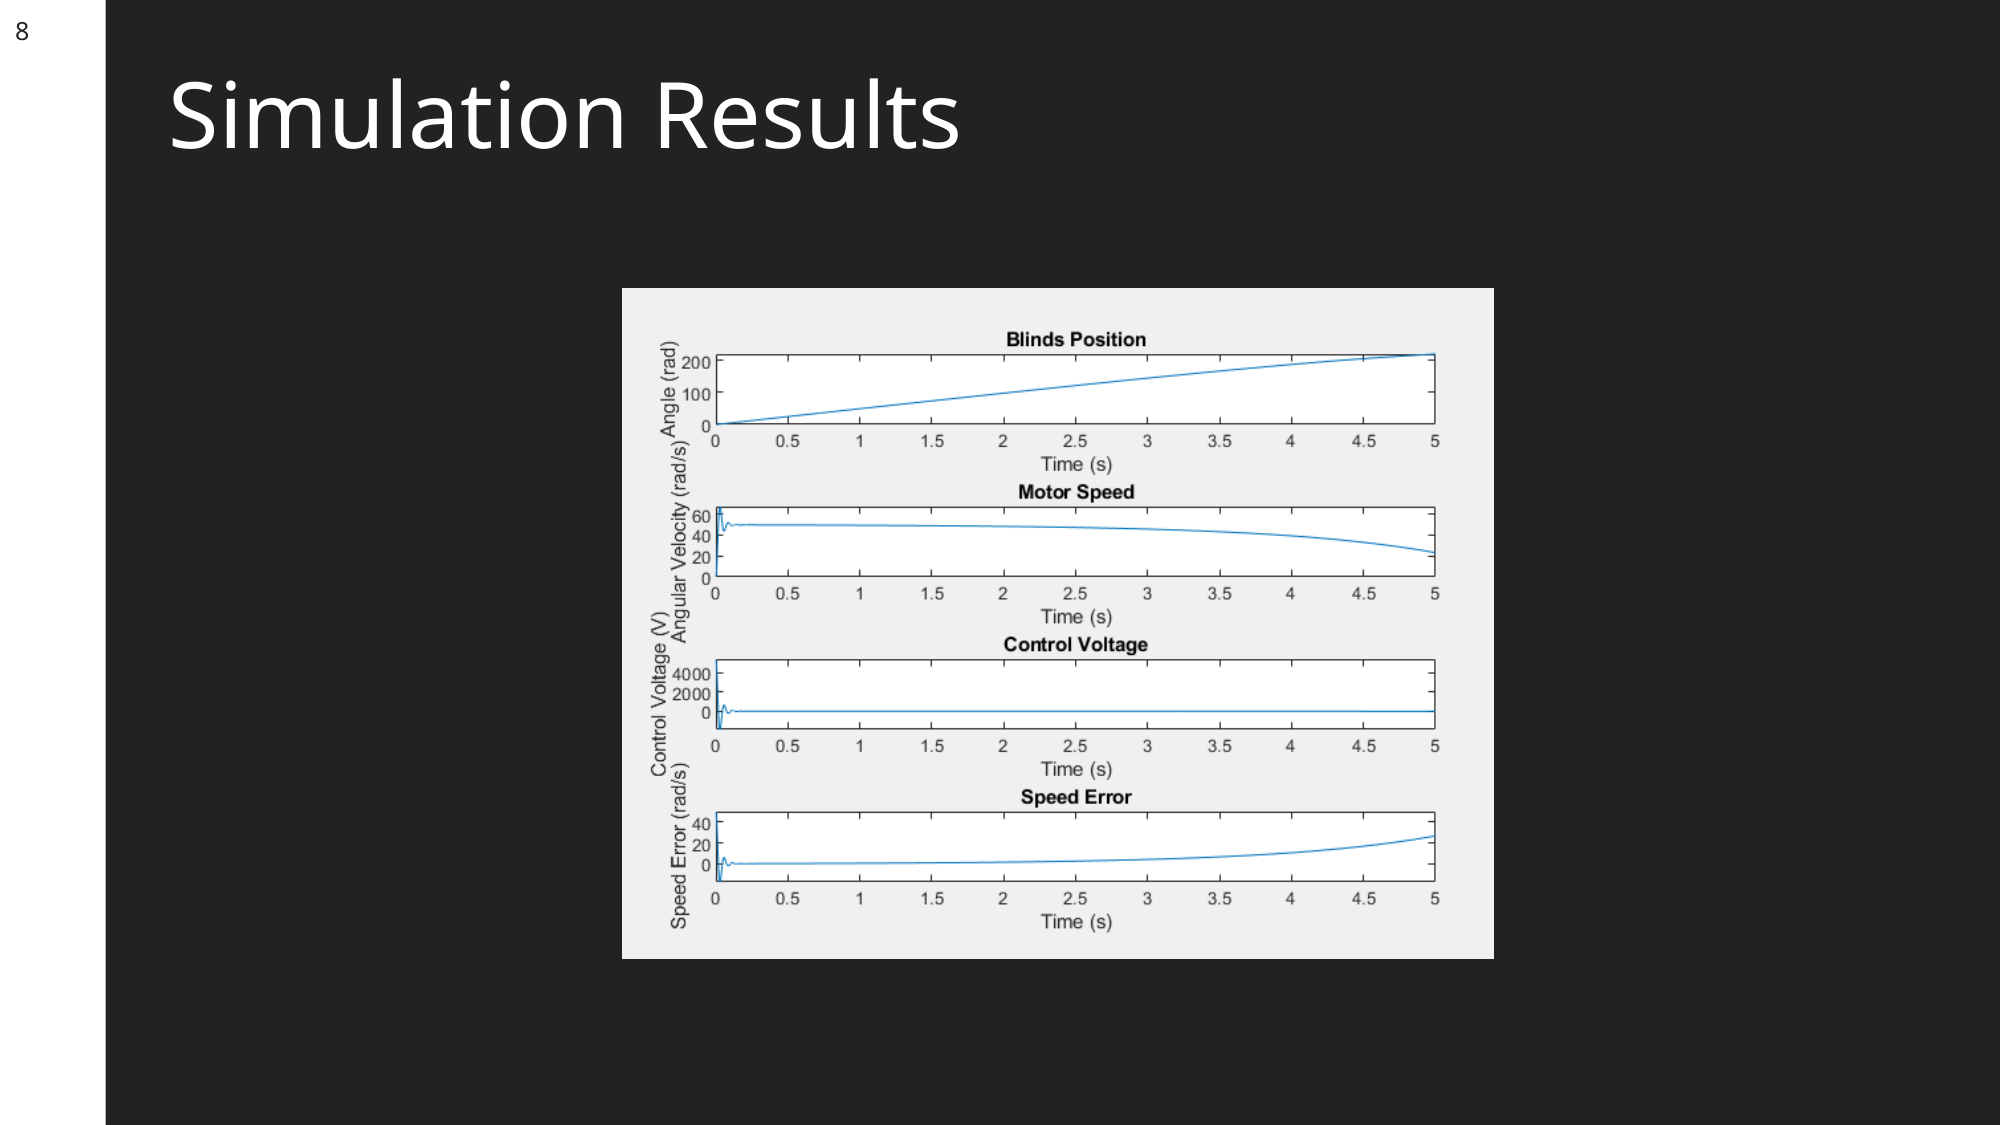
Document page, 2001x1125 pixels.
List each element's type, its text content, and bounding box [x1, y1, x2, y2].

slide_number 8 [0, 0, 175, 66]
picture [622, 288, 1494, 959]
text_box Simulation Results [154, 49, 1844, 175]
